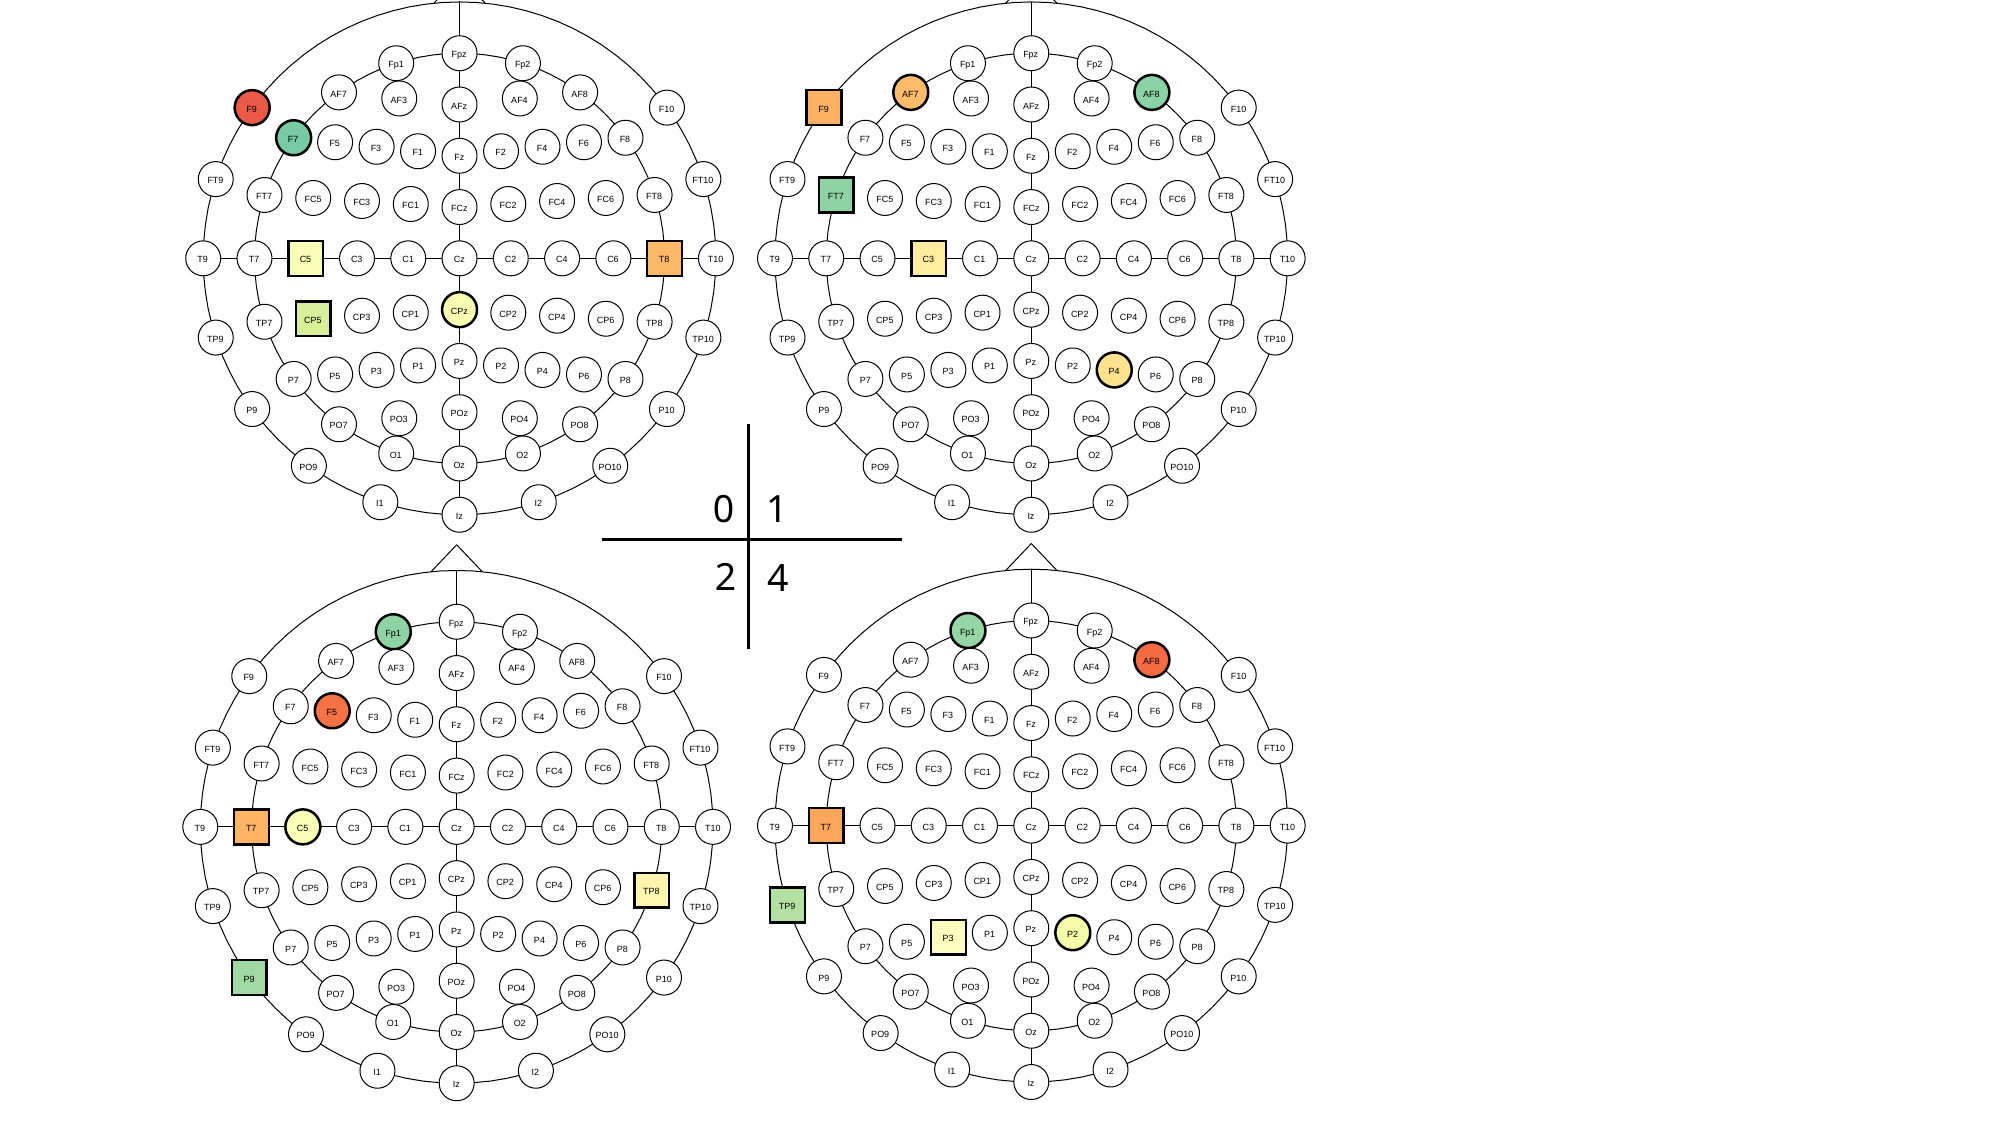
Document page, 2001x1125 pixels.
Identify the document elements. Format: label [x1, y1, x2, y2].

text_box [0, 0, 1496, 1125]
text_box [141, 1096, 1341, 1125]
